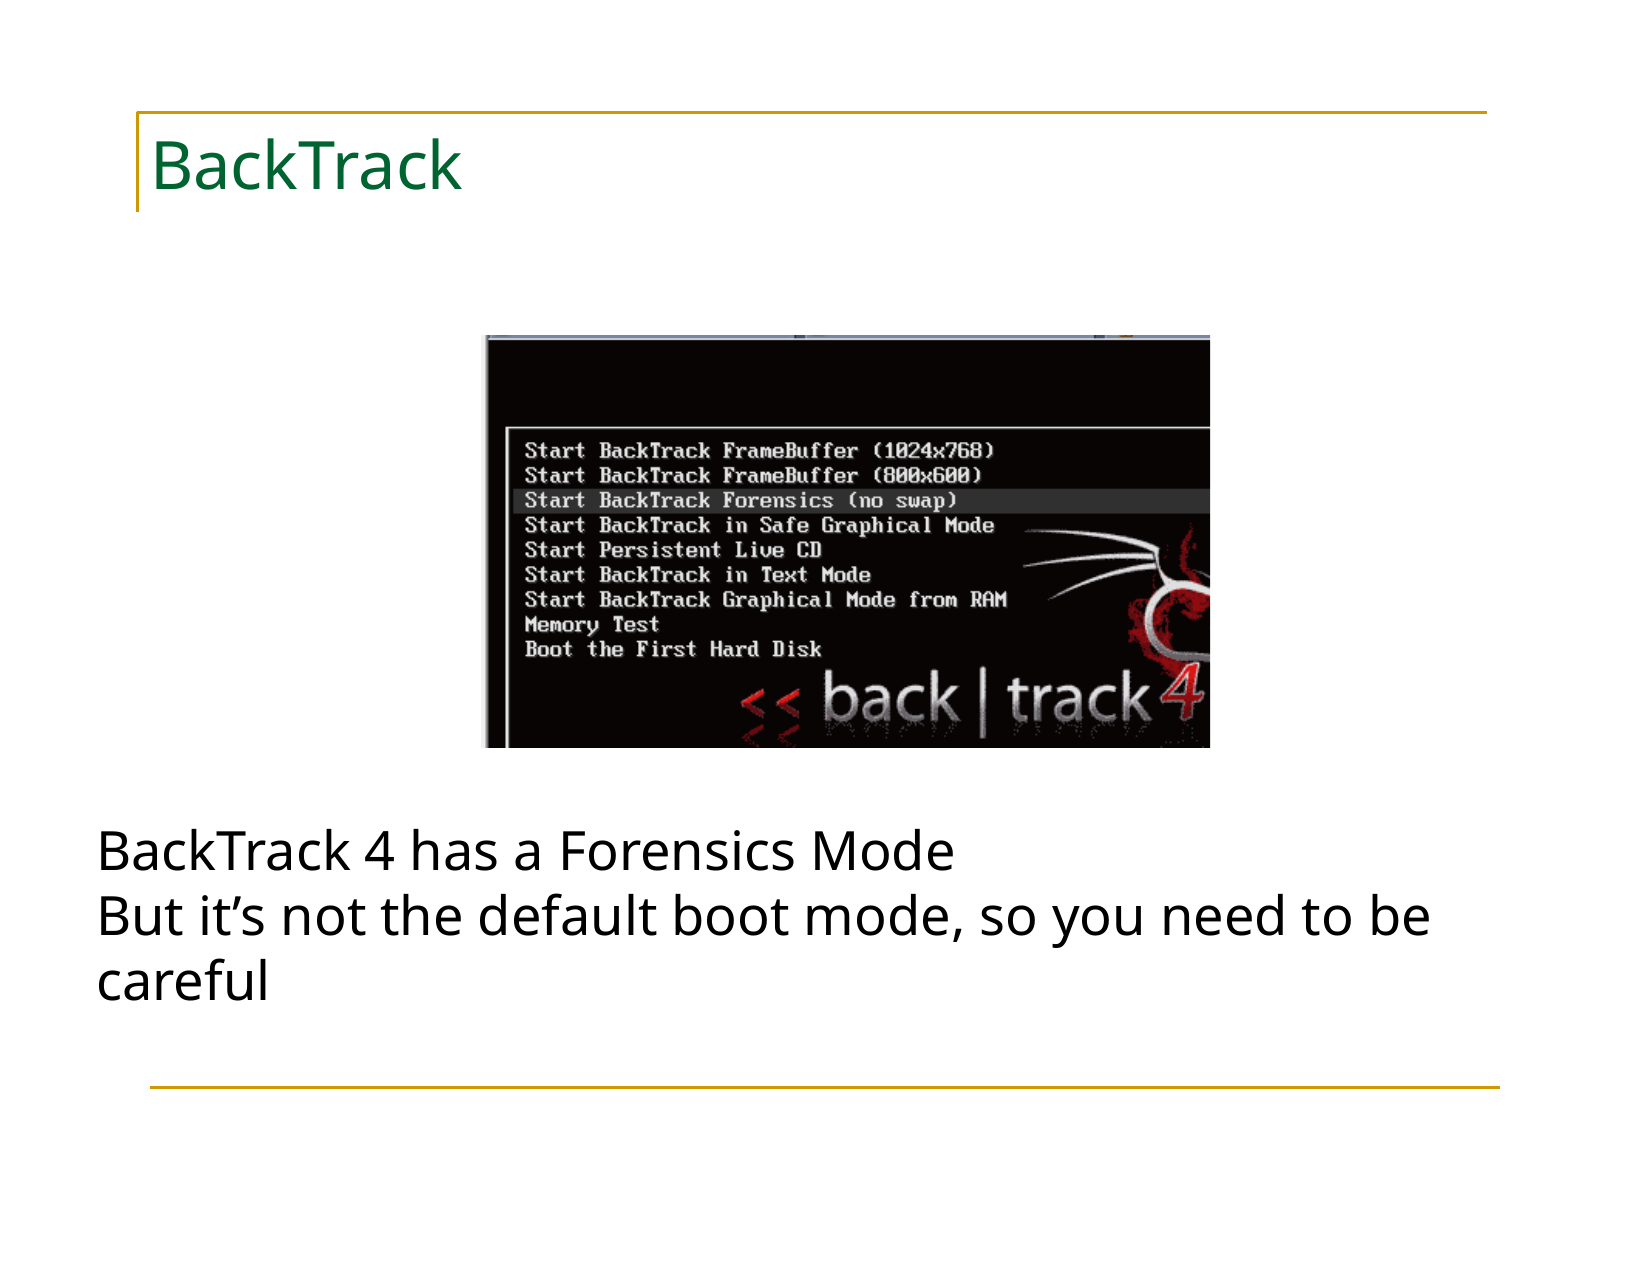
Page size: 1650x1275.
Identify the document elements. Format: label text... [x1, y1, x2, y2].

list BackTrack 4 has a Forensics Mode But it’s not the default boot mode, so you need to be careful [96, 816, 1554, 948]
title BackTrack [150, 123, 1329, 205]
picture [480, 334, 1211, 748]
